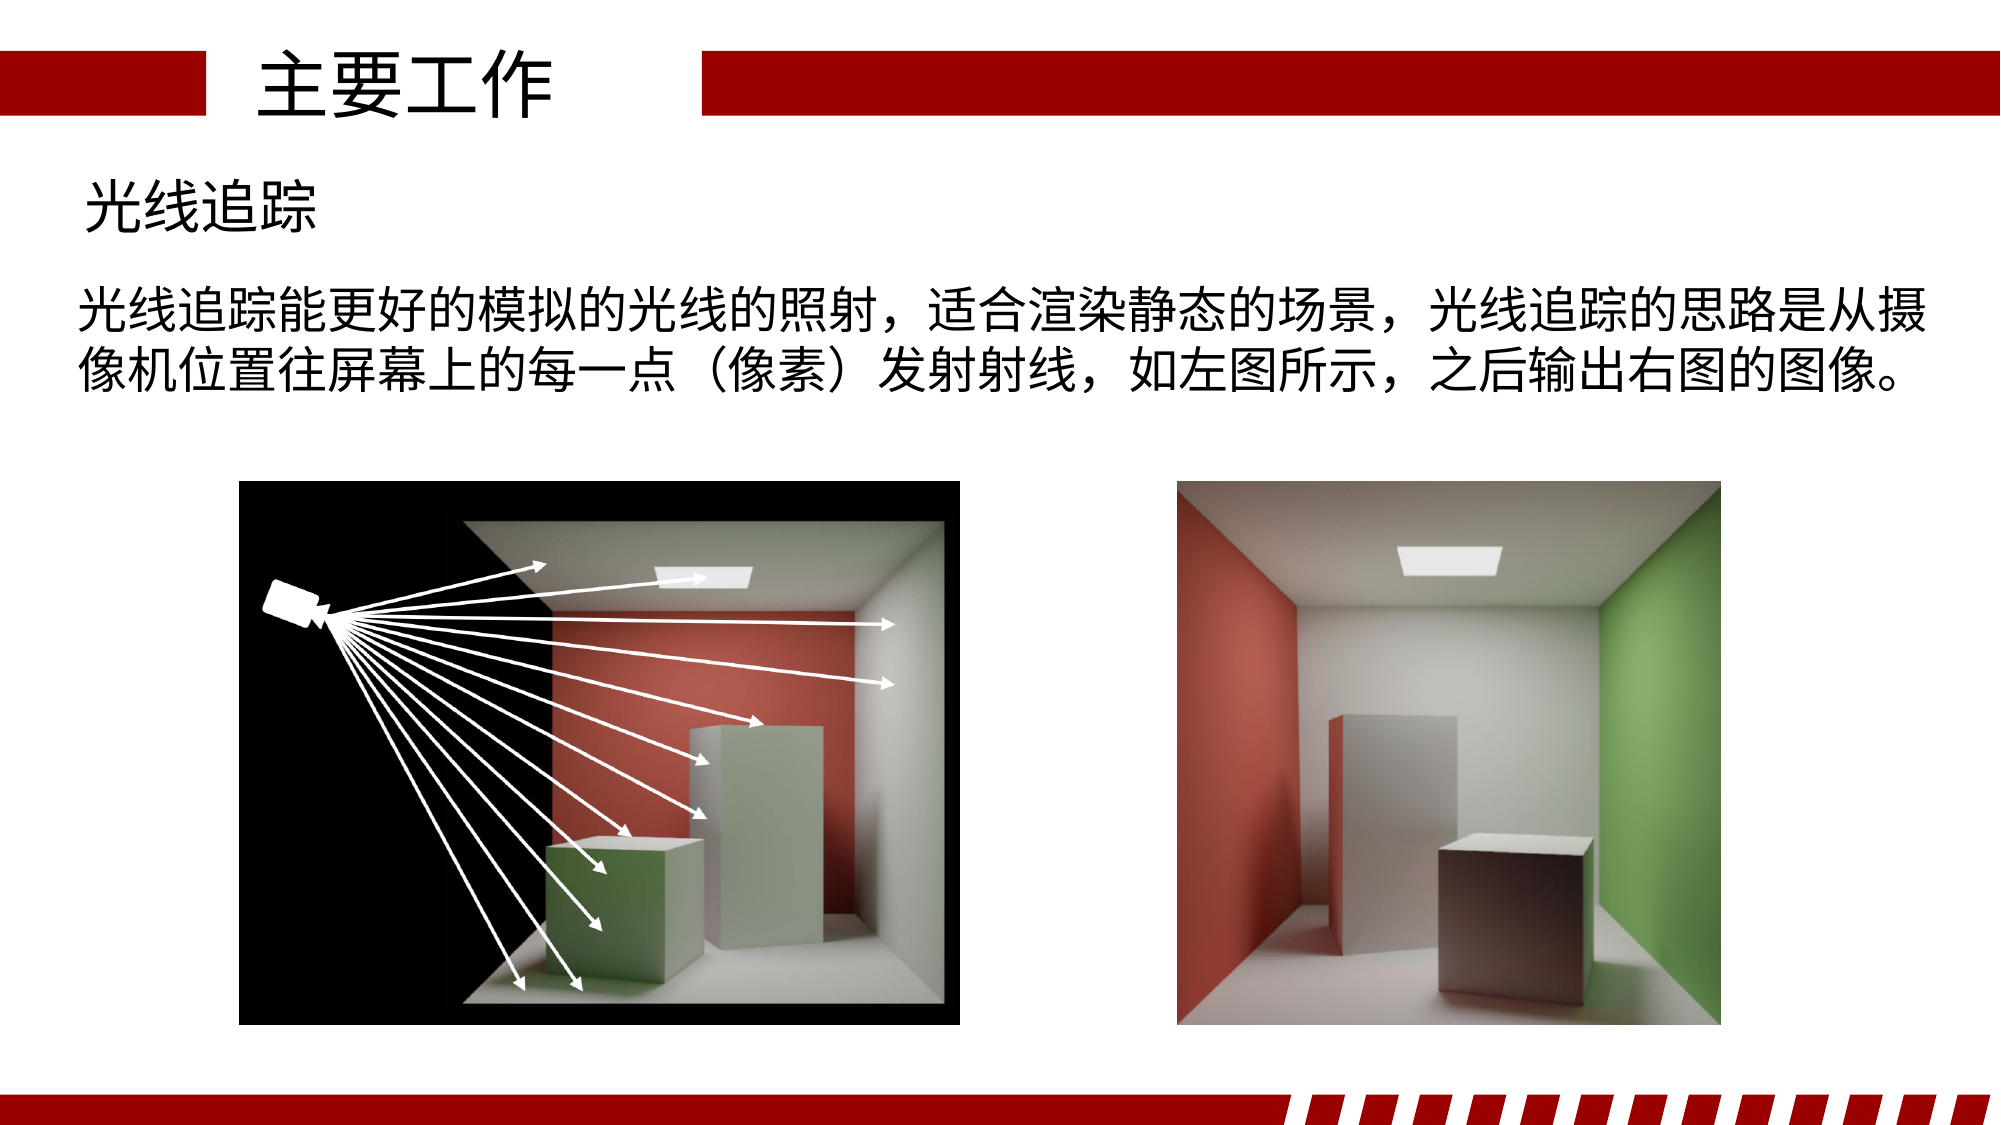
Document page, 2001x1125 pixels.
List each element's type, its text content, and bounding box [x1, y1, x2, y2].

text_box [0, 1093, 1293, 1125]
text_box [1411, 1093, 1454, 1125]
text_box [1733, 1093, 1777, 1125]
text_box [1626, 1093, 1670, 1125]
text_box [1895, 1093, 1938, 1125]
picture [1177, 481, 1721, 1025]
text_box 光线追踪能更好的模拟的光线的照射，适合渲染静态的场景，光线追踪的思路是从摄像机位置往屏幕上的每一点（像素）发射射线，如左图所示，之后输出右图的图像。 [69, 269, 1951, 412]
text_box [0, 50, 207, 117]
text_box [1680, 1093, 1723, 1125]
picture [239, 481, 960, 1025]
text_box [1357, 1093, 1401, 1125]
text_box [1949, 1093, 1992, 1125]
text_box [1465, 1093, 1508, 1125]
text_box [1303, 1093, 1347, 1125]
text_box [1841, 1093, 1885, 1125]
text_box [1518, 1093, 1562, 1125]
text_box 光线追踪 [69, 171, 1891, 256]
text_box 主要工作 [239, 30, 644, 135]
text_box [701, 50, 2000, 117]
text_box [1787, 1093, 1831, 1125]
text_box [1572, 1093, 1616, 1125]
